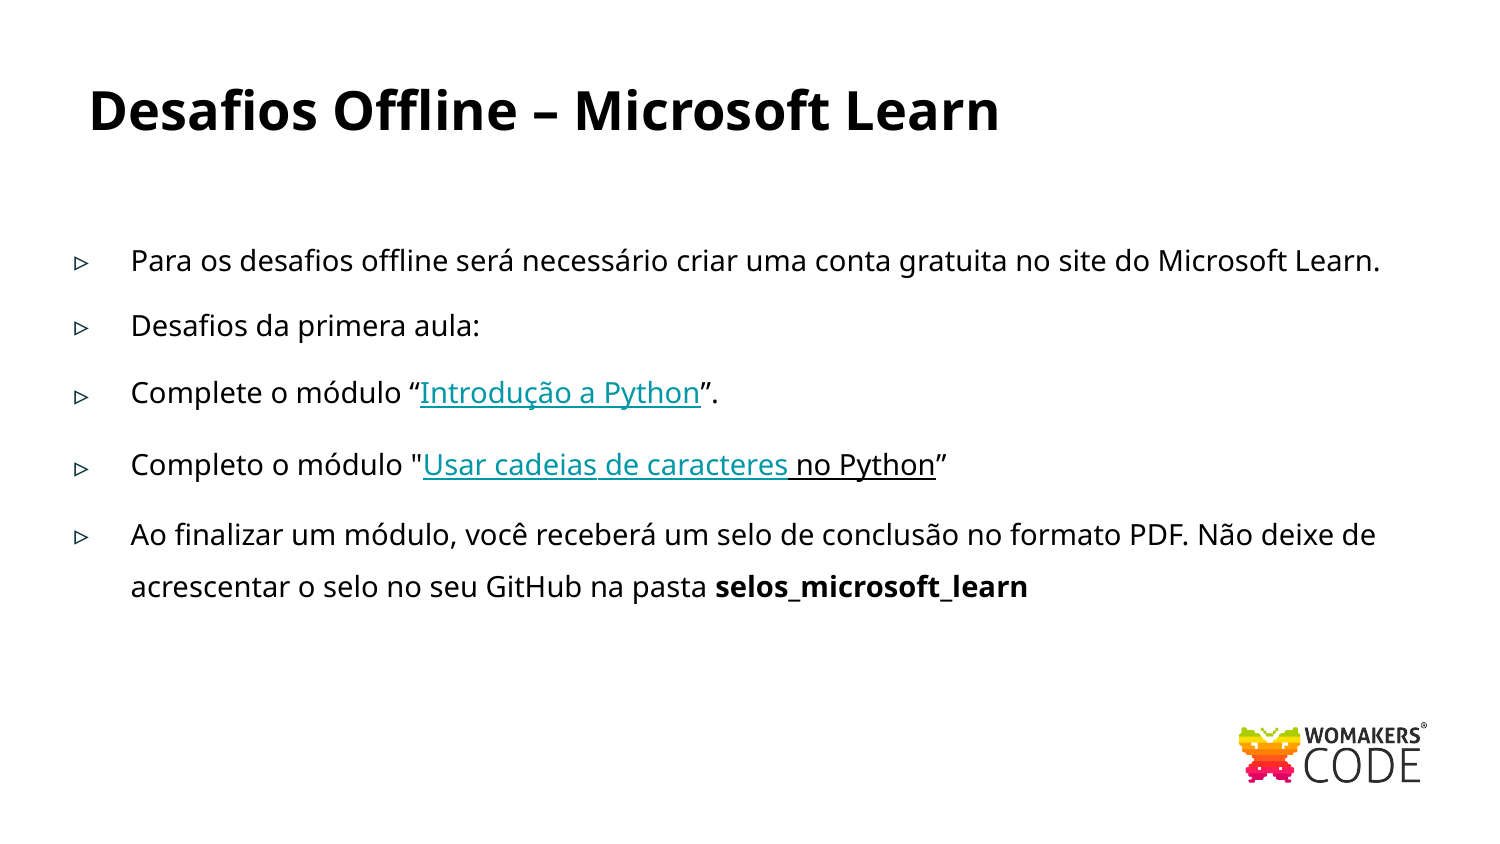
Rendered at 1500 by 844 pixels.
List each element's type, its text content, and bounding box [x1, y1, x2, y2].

text_box Desafios Offline – Microsoft Learn [73, 61, 1248, 157]
text_box Para os desafios offline será necessário criar uma conta gratuita no site do Microsoft Learn. Desafios da primera aula: Complete o módulo “Introdução a Python”. Completo o módulo "Usar cadeias de caracteres no Python” Ao finalizar um módulo, você receberá um selo de conclusão no formato PDF. Não deixe de acrescentar o selo no seu GitHub na pasta selos_microsoft_learn [40, 209, 1408, 619]
picture [1238, 722, 1427, 783]
